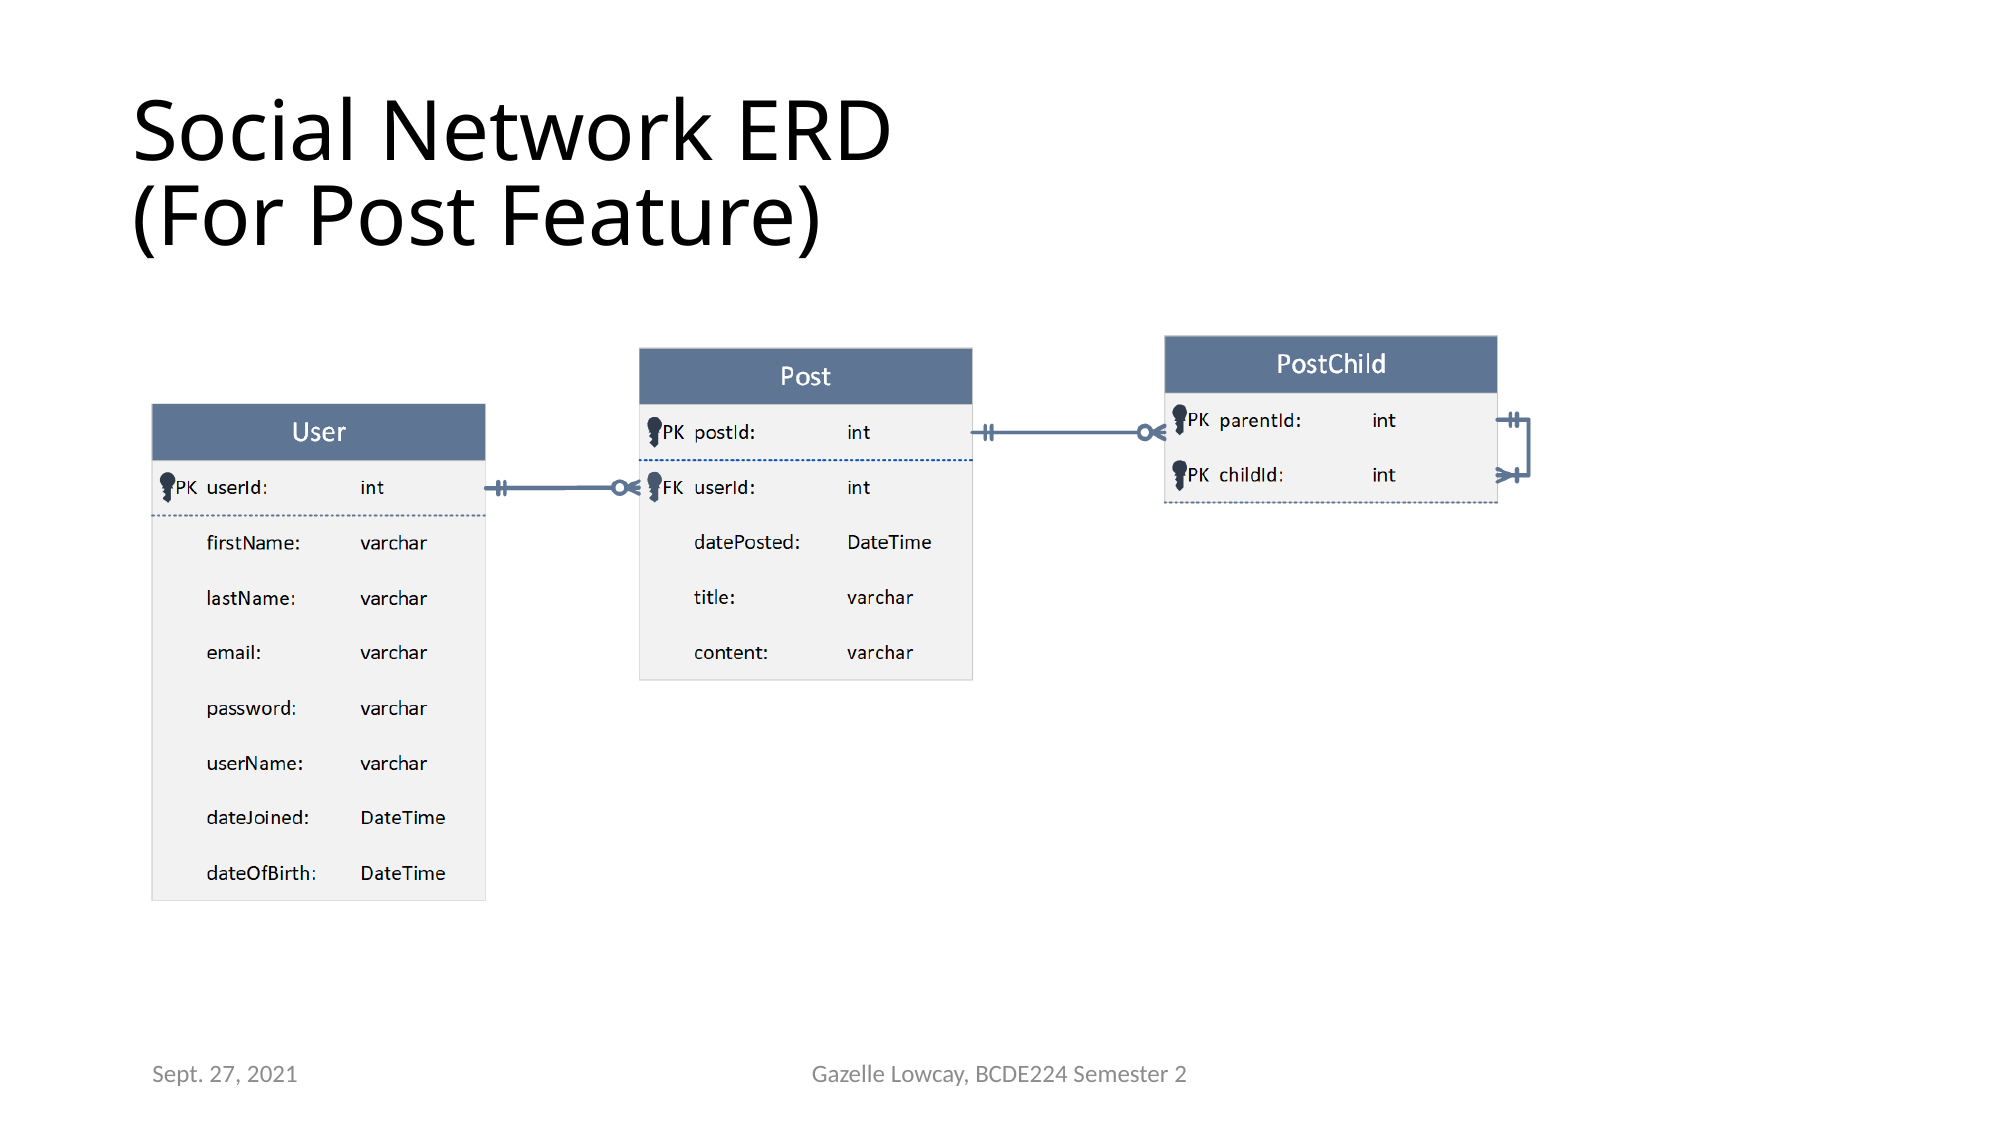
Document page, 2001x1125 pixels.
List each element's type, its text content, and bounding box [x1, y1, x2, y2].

footer Gazelle Lowcay, BCDE224 Semester 2 [662, 1042, 1338, 1103]
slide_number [137, 1042, 588, 1103]
title Social Network ERD (For Post Feature) [117, 81, 1784, 271]
picture [149, 335, 1531, 901]
